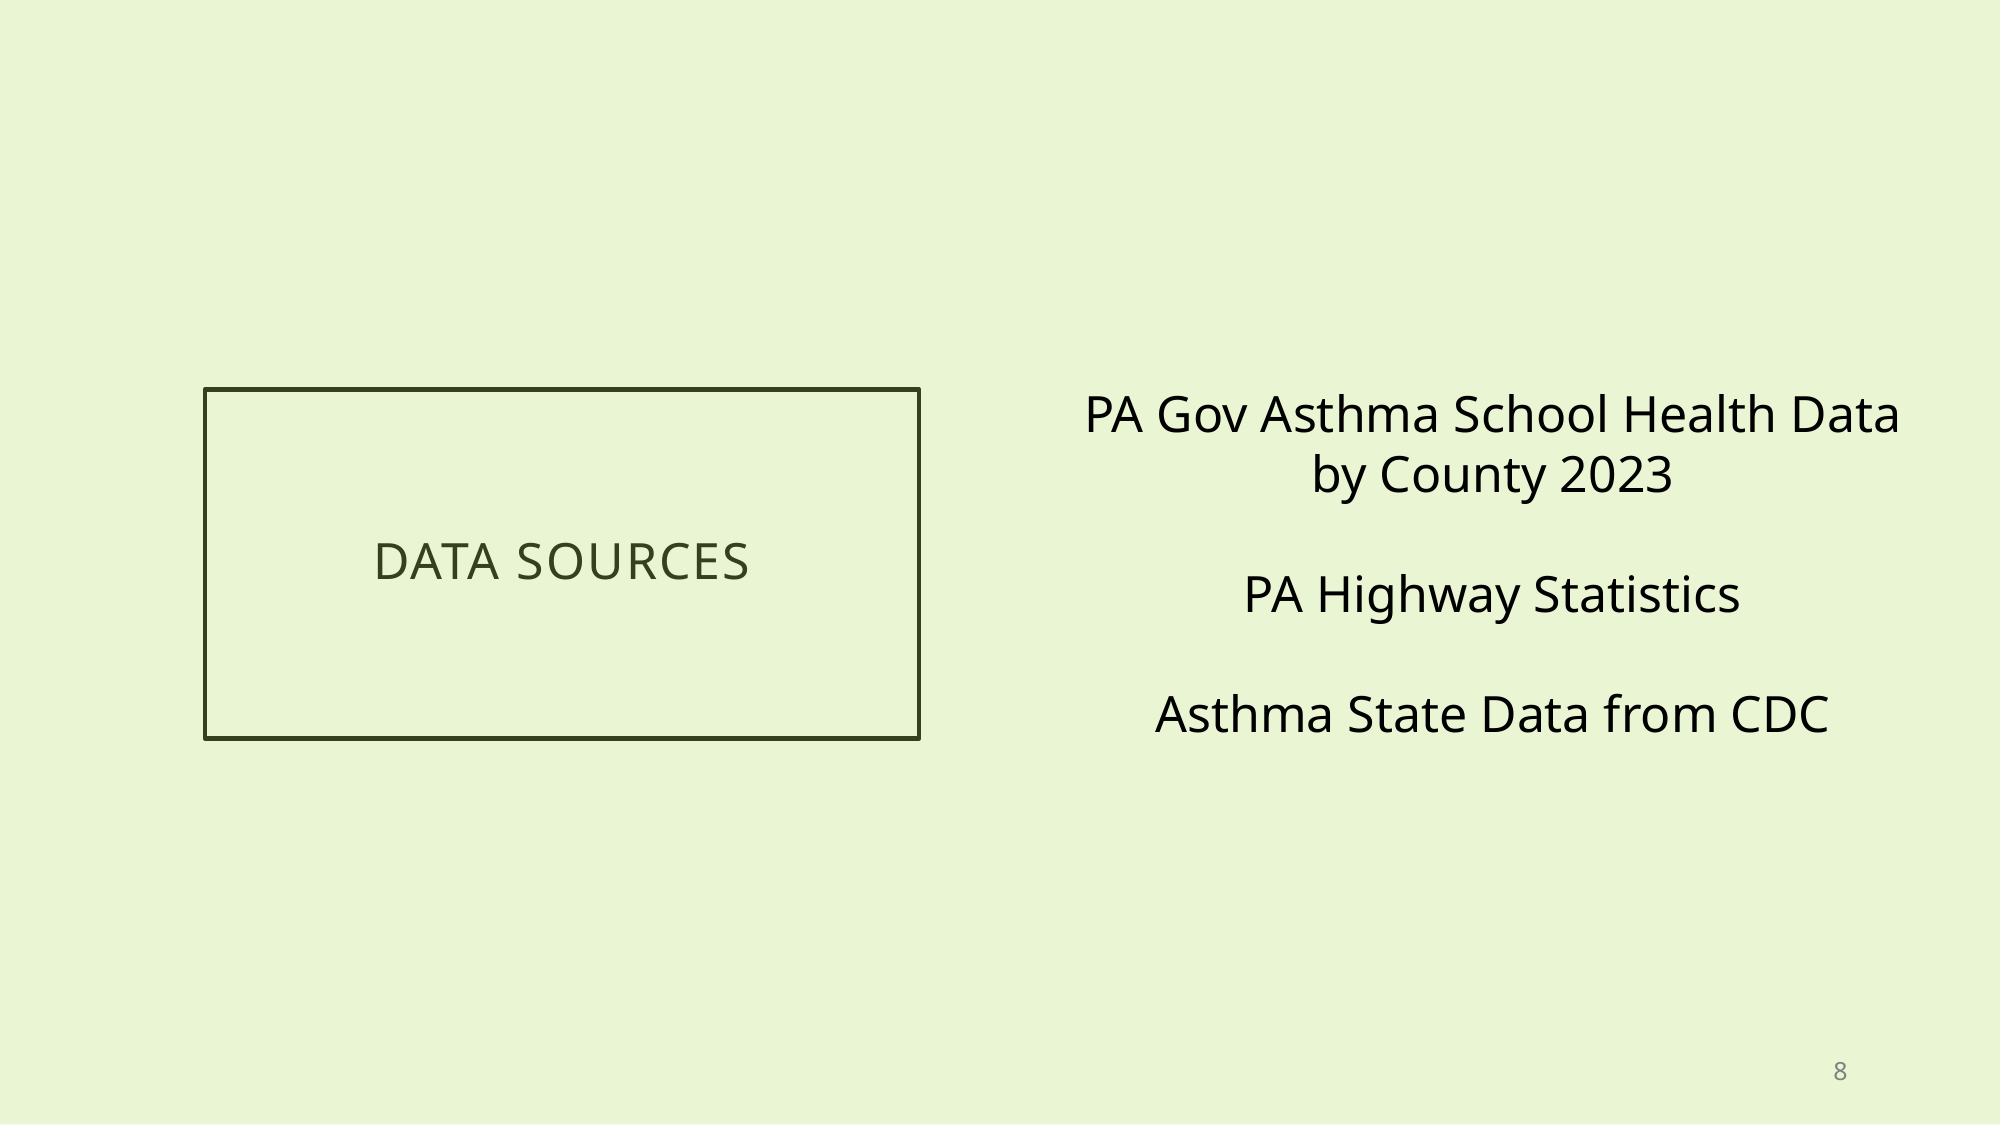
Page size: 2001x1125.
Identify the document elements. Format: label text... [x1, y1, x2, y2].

slide_number 8 [1606, 1042, 1863, 1103]
text_box PA Gov Asthma School Health Data by County 2023 PA Highway Statistics Asthma State Data from CDC [1051, 374, 1935, 750]
title Data Sources [203, 387, 921, 741]
